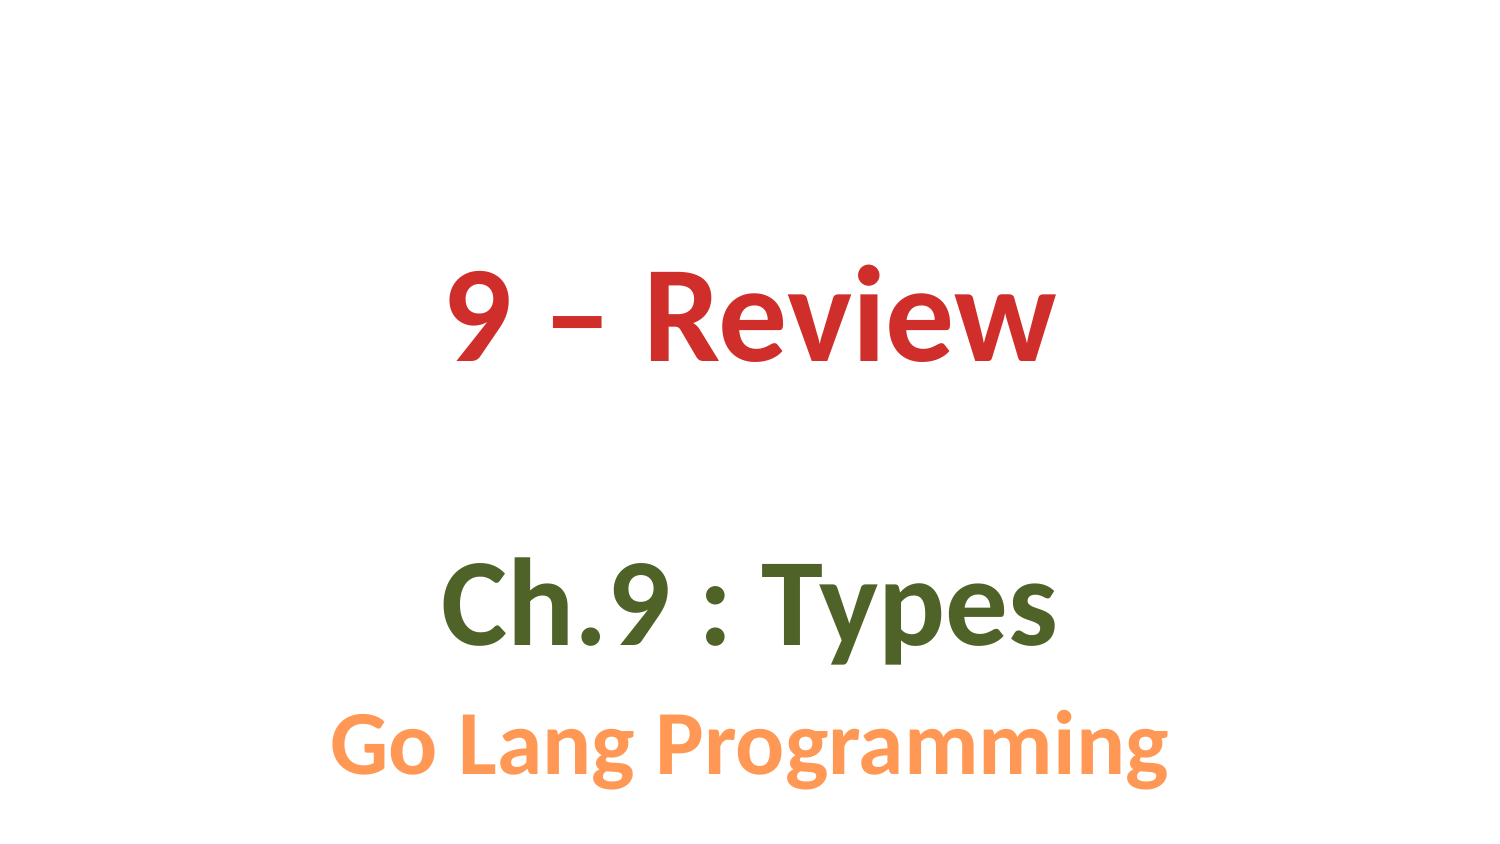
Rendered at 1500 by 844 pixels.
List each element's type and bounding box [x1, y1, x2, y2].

text_box [0, 216, 1500, 397]
text_box [0, 512, 1500, 801]
